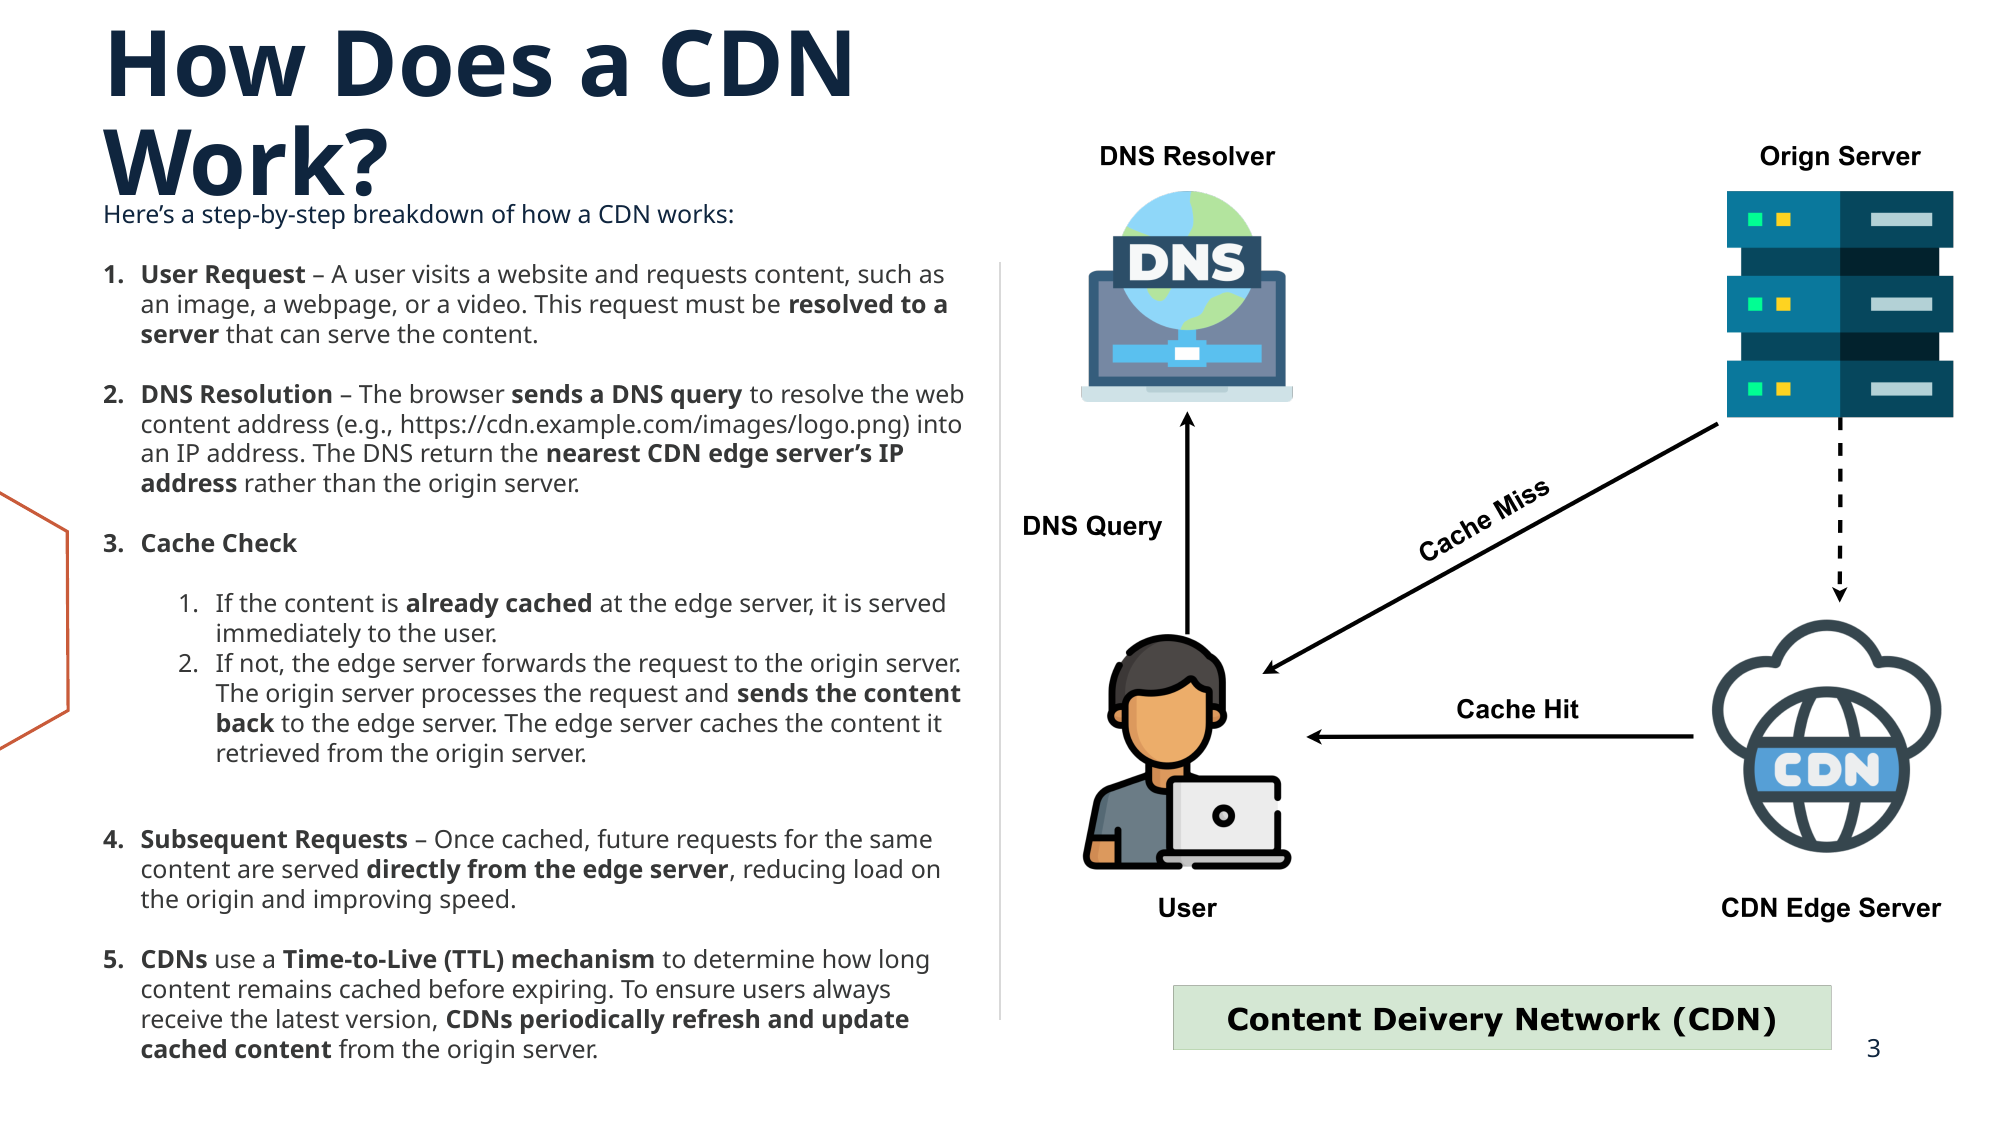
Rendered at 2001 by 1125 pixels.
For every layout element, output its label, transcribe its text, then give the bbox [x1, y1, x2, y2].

title How Does a CDN Work? [88, 41, 1075, 191]
picture [999, 140, 1960, 1050]
slide_number 3 [1836, 1050, 1912, 1080]
list Here’s a step-by-step breakdown of how a CDN works: User Request – A user visits a website and requests content, such as an image, a webpage, or a video. This request must be resolved to a server that can serve the content. DNS Resolution – The browser sends a DNS query to resolve the web content address (e.g., https://cdn.example.com/images/logo.png) into an IP address. The DNS return the nearest CDN edge server’s IP address rather than the origin server. Cache Check If the content is already cached at the edge server, it is served immediately to the user. If not, the edge server forwards the request to the origin server. The origin server processes the request and sends the content back to the edge server. The edge server caches the content it retrieved from the origin server. Subsequent Requests – Once cached, future requests for the same content are served directly from the edge server, reducing load on the origin and improving speed. CDNs use a Time-to-Live (TTL) mechanism to determine how long content remains cached before expiring. To ensure users always receive the latest version, CDNs periodically refresh and update cached content from the origin server. [88, 191, 987, 1066]
text_box [0, 492, 69, 749]
